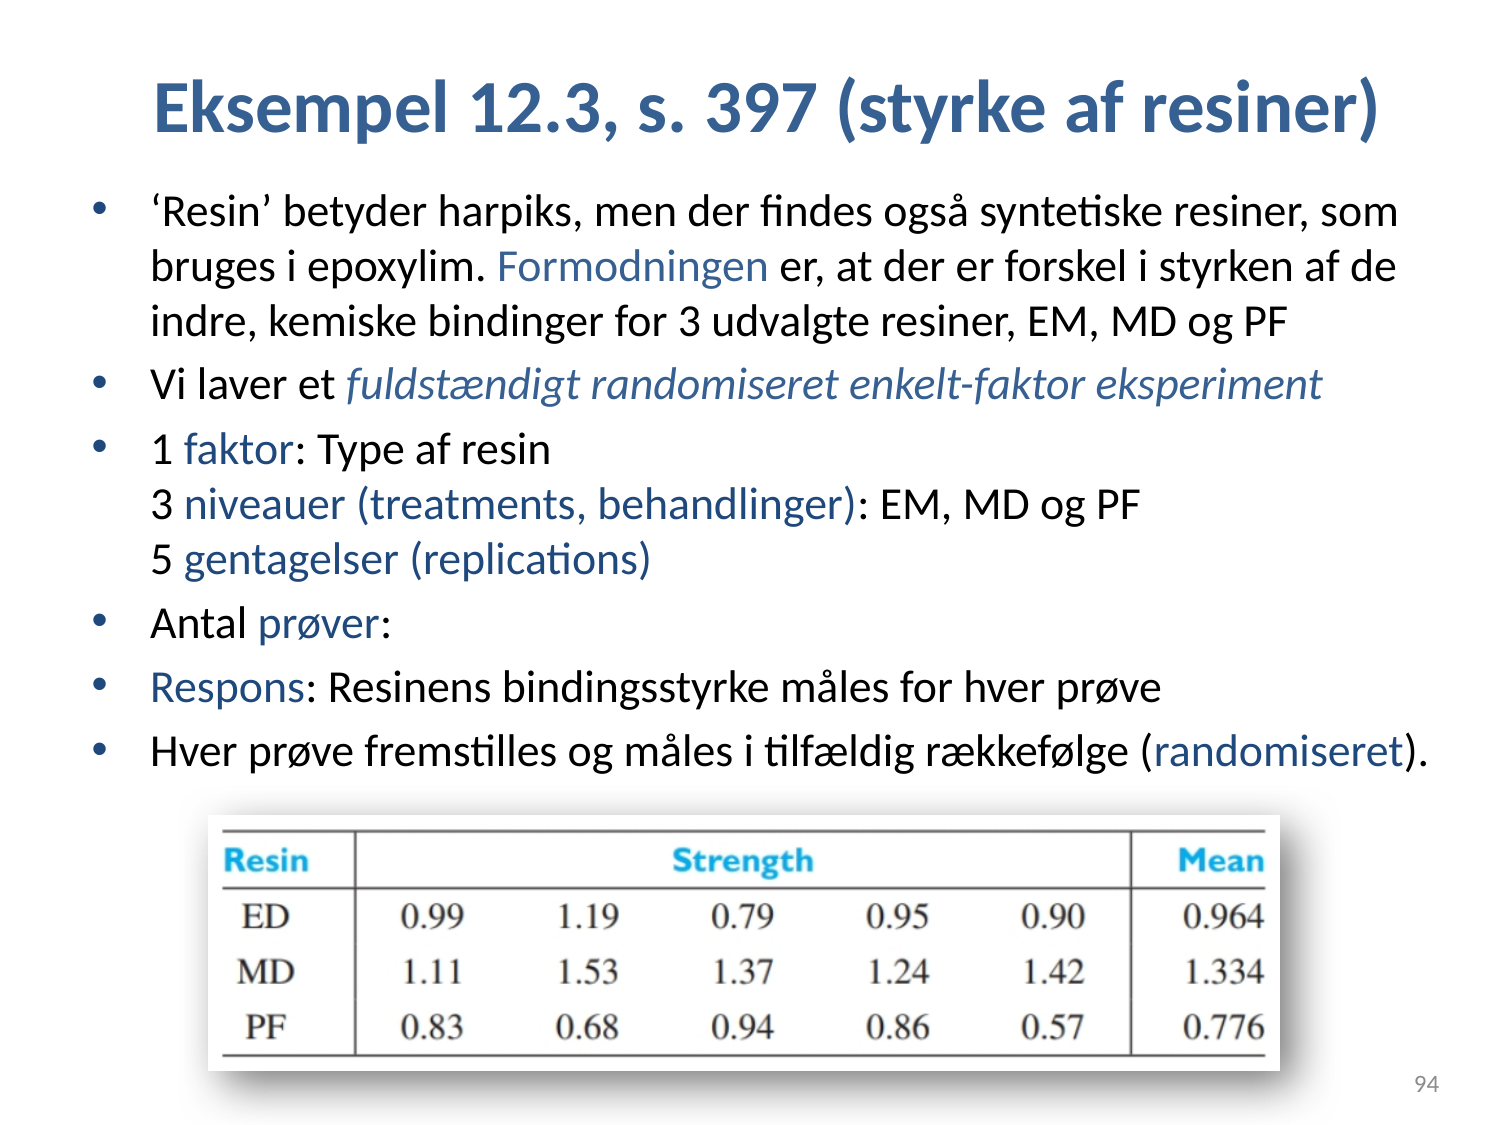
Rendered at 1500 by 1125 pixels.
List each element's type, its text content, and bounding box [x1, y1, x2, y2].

picture [207, 814, 1280, 1071]
slide_number 94 [1304, 1058, 1455, 1107]
title Eksempel 12.3, s. 397 (styrke af resiner) [76, 45, 1459, 161]
